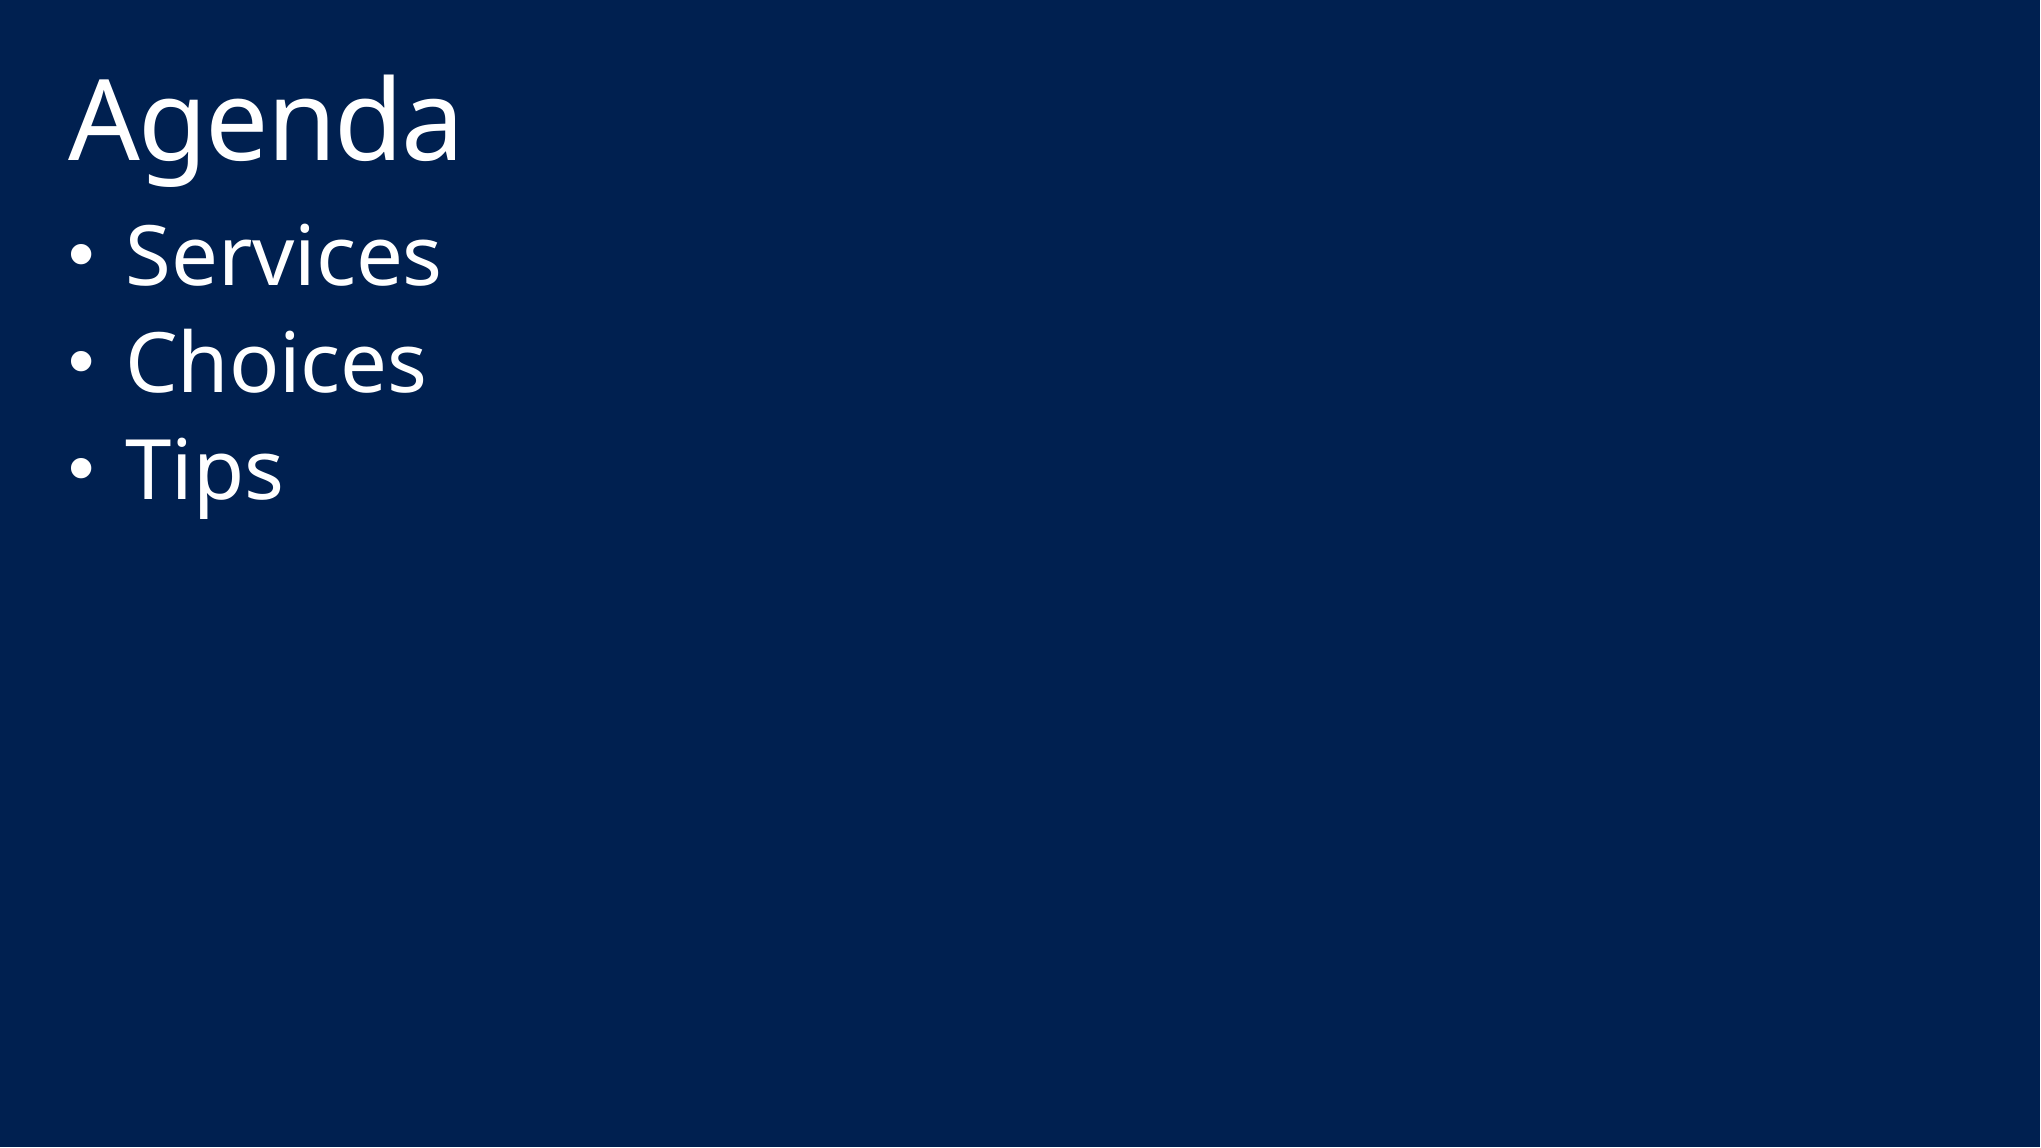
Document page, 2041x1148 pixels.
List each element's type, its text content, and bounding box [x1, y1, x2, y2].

title Agenda [45, 48, 1996, 199]
list Services Choices Tips [45, 199, 1996, 543]
